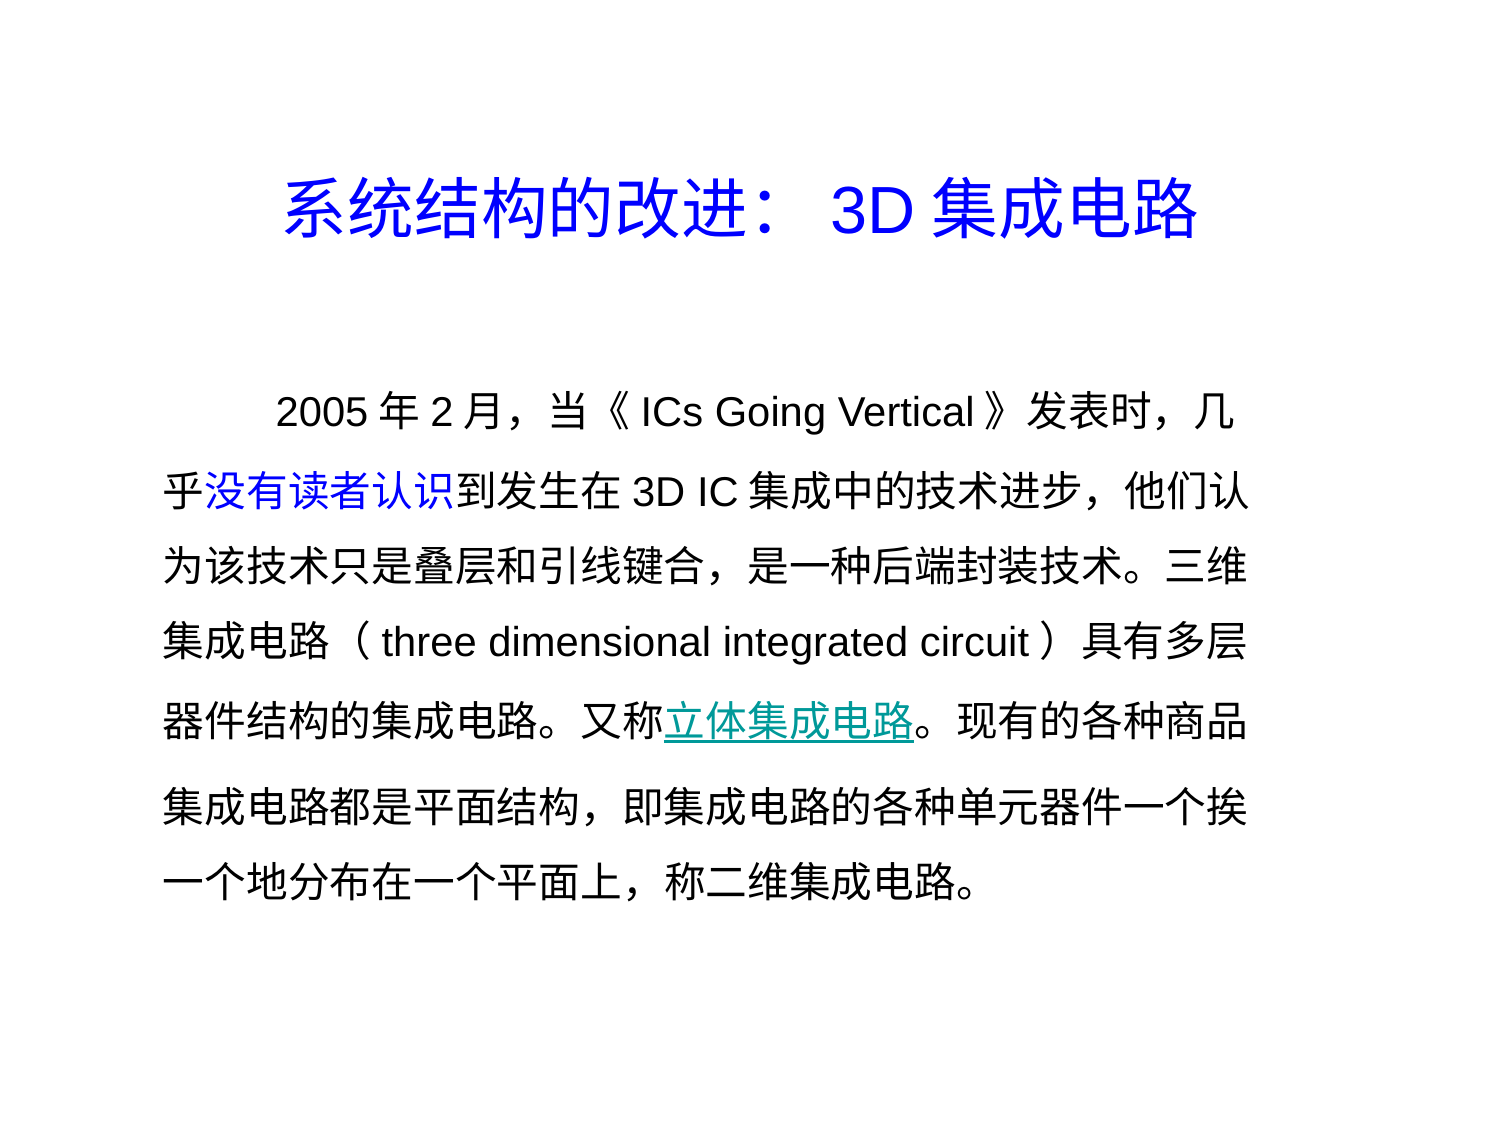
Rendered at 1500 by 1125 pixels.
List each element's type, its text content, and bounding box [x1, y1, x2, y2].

text_box 2005年2月，当《ICs Going Vertical》发表时，几乎没有读者认识到发生在3D IC集成中的技术进步，他们认为该技术只是叠层和引线键合，是一种后端封装技术。三维集成电路（three dimensional integrated circuit）具有多层器件结构的集成电路。又称立体集成电路。现有的各种商品集成电路都是平面结构，即集成电路的各种单元器件一个挨一个地分布在一个平面上，称二维集成电路。 [148, 312, 1283, 1027]
title 系统结构的改进：3D集成电路 [64, 113, 1416, 302]
